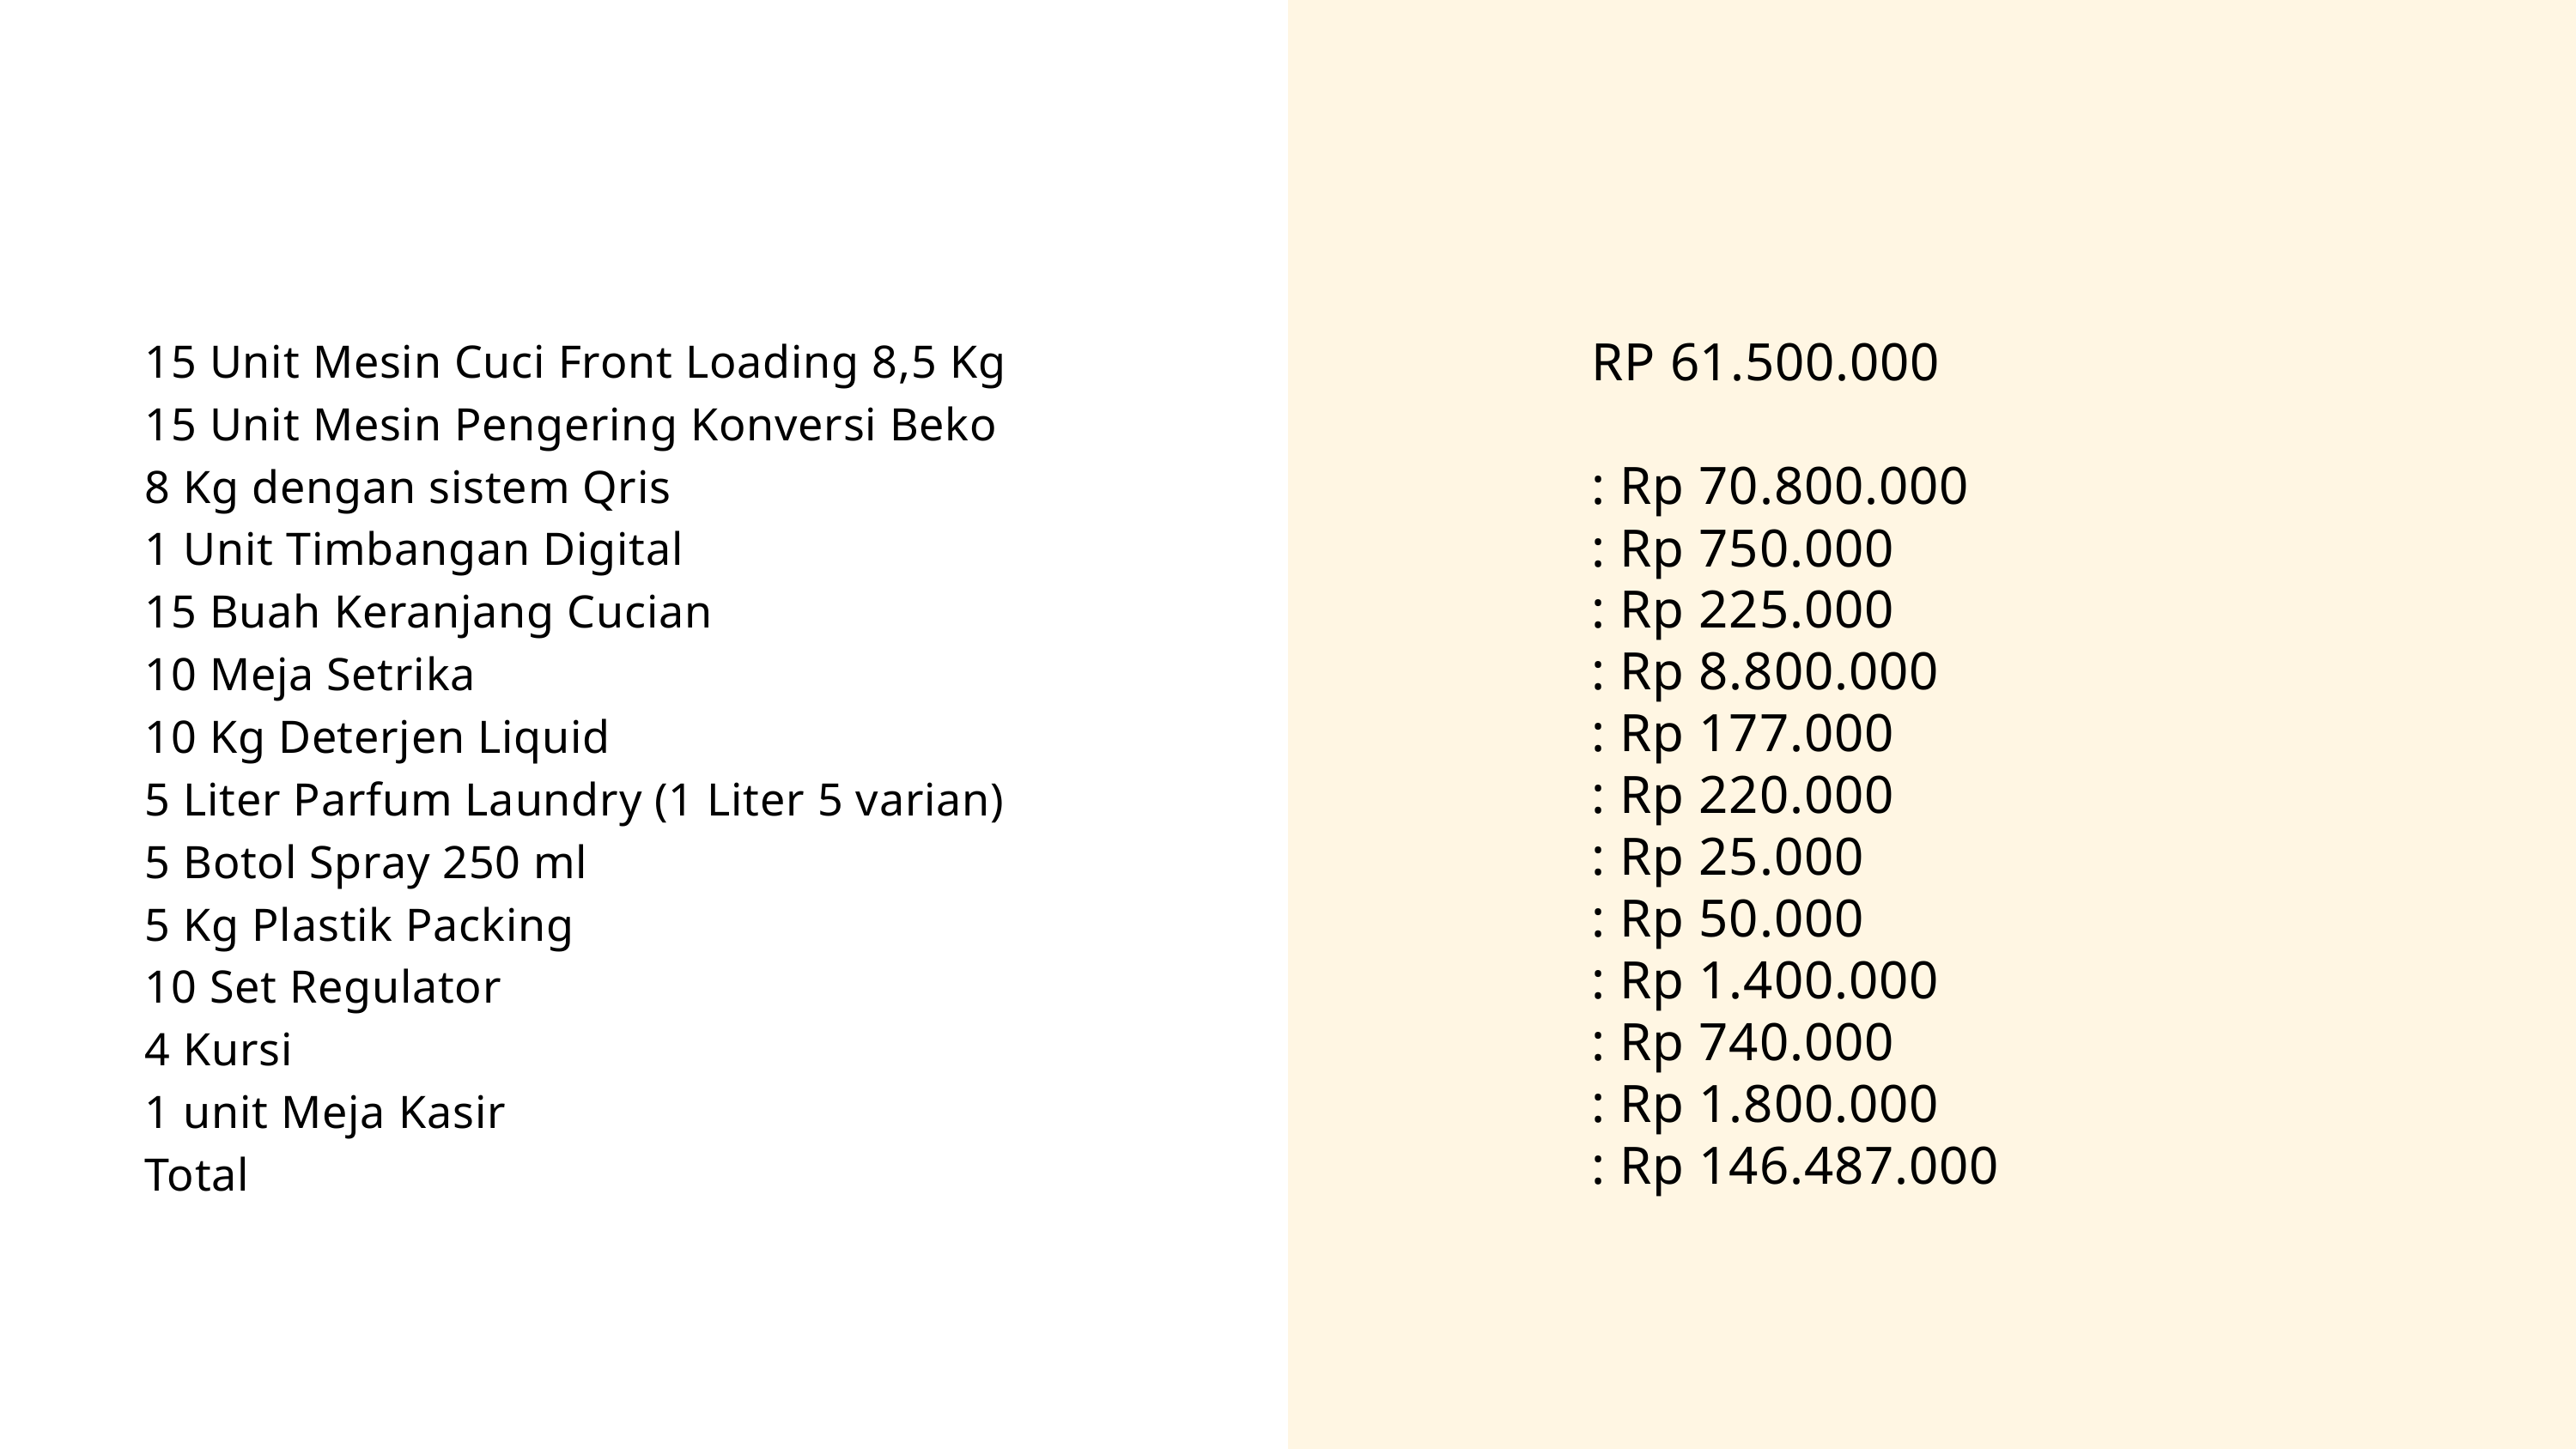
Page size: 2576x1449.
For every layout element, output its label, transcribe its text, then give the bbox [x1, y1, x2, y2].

text_box 15 Unit Mesin Cuci Front Loading 8,5 Kg 15 Unit Mesin Pengering Konversi Beko 8 Kg dengan sistem Qris 1 Unit Timbangan Digital 15 Buah Keranjang Cucian 10 Meja Setrika 10 Kg Deterjen Liquid 5 Liter Parfum Laundry (1 Liter 5 varian) 5 Botol Spray 250 ml 5 Kg Plastik Packing 10 Set Regulator 4 Kursi 1 unit Meja Kasir Total [144, 324, 1173, 1200]
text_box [1287, 0, 2576, 1449]
